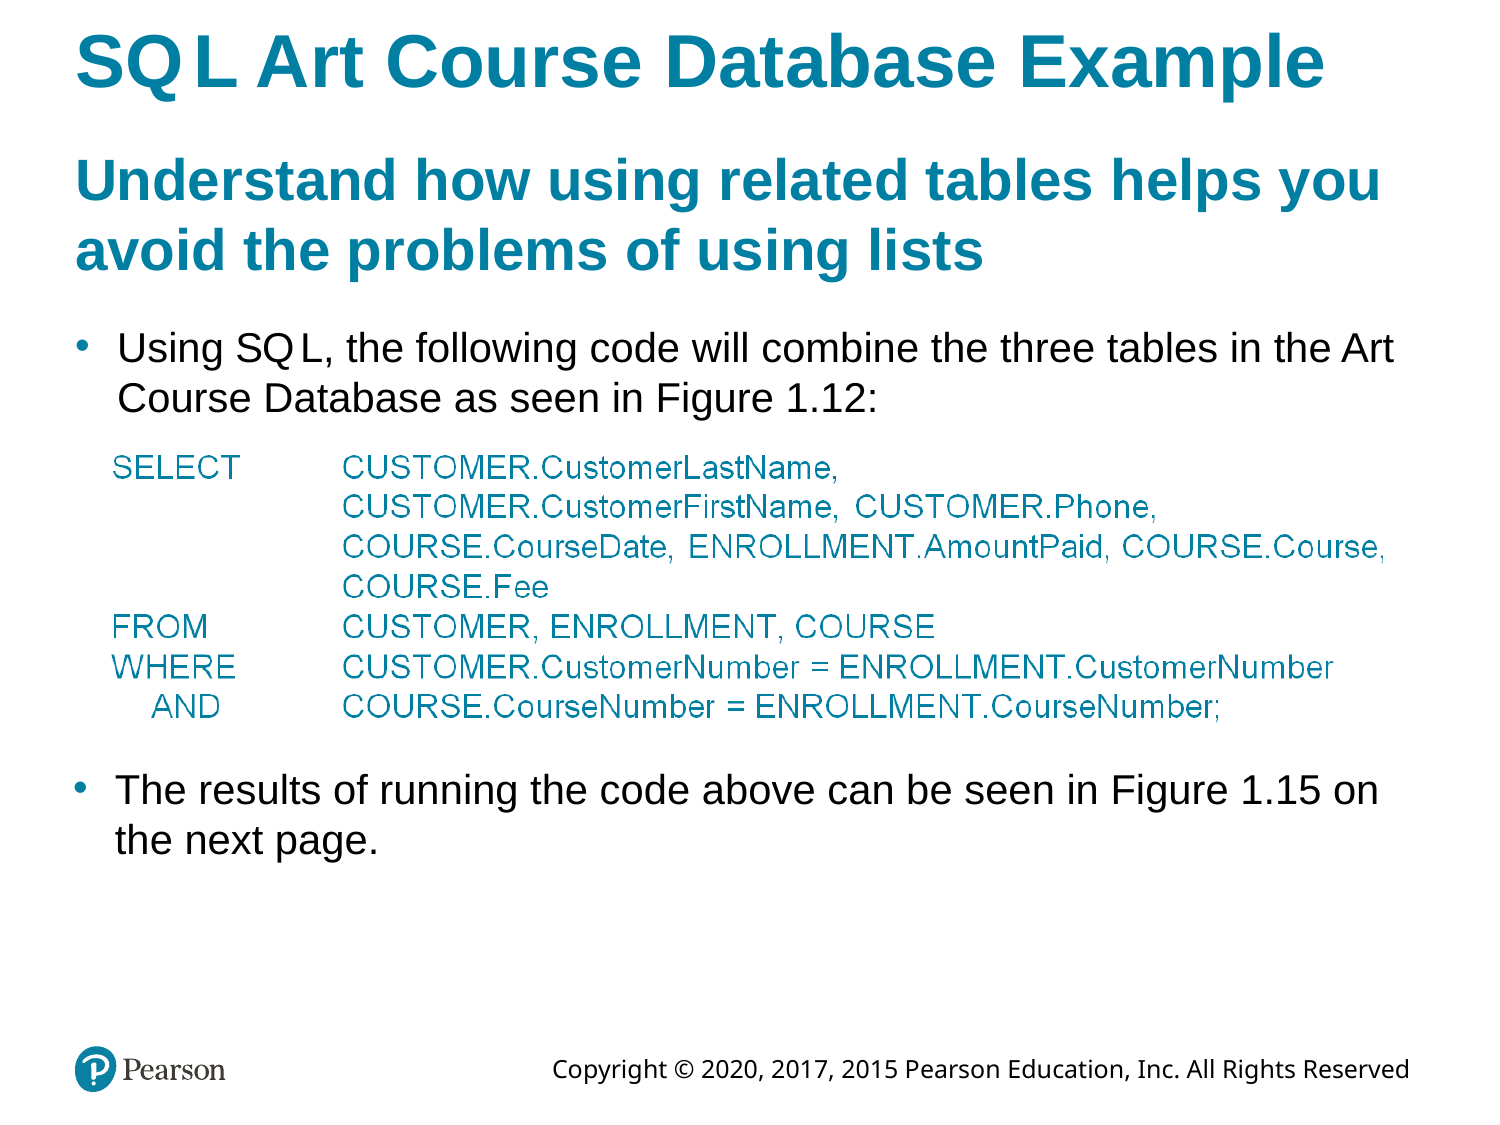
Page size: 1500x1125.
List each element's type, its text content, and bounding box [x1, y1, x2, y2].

title S Q L Art Course Database Example [75, 6, 1410, 110]
picture [108, 449, 1390, 728]
list Understand how using related tables helps you avoid the problems of using lists [75, 139, 1413, 285]
list The results of running the code above can be seen in Figure 1.15 on the next page. [73, 762, 1413, 864]
list Using S Q L, the following code will combine the three tables in the Art Course Database as seen in Figure 1.12: [75, 320, 1410, 438]
